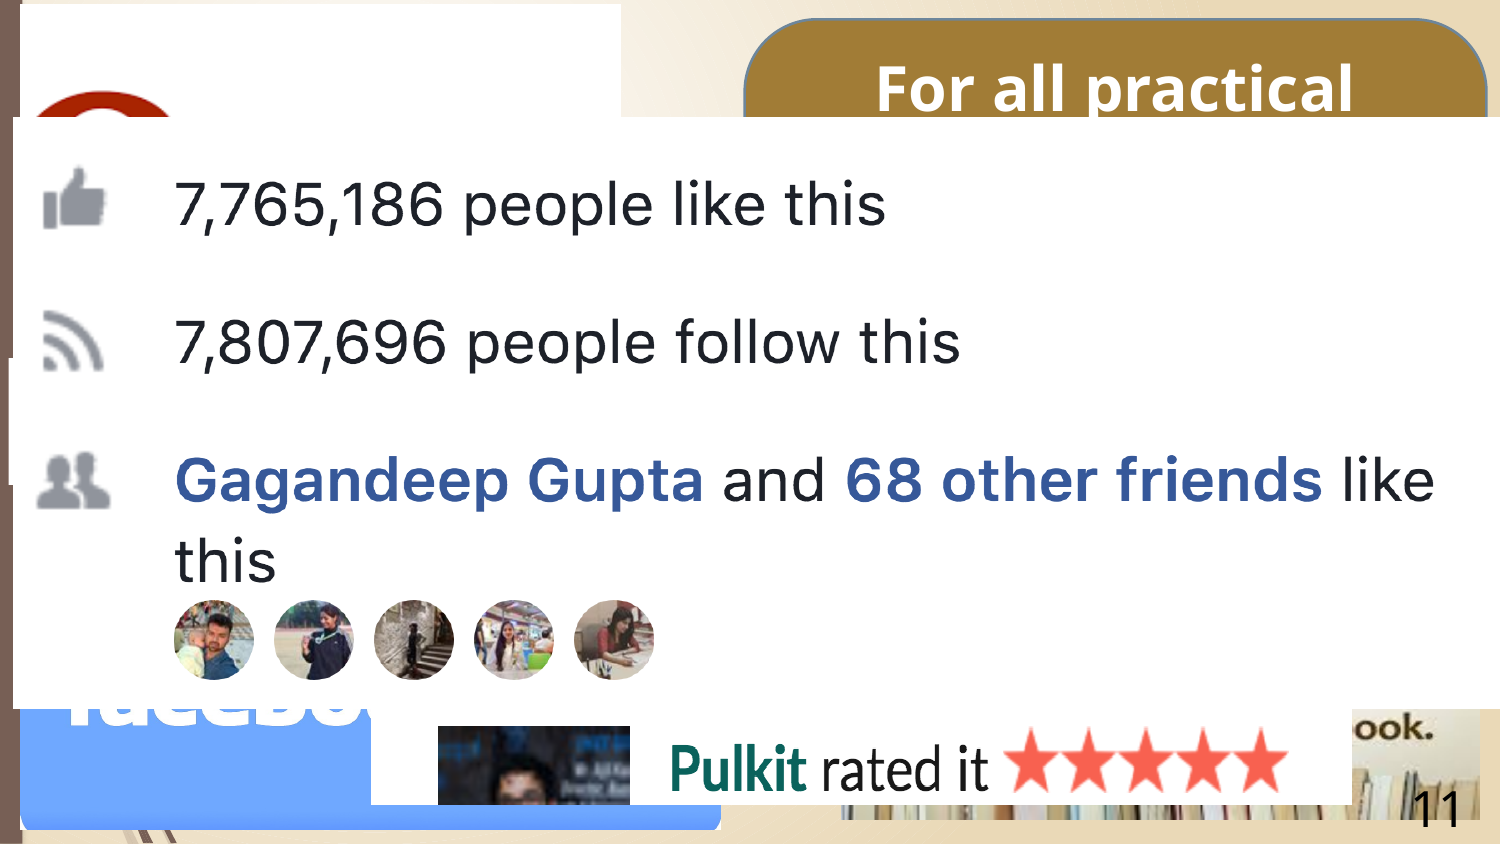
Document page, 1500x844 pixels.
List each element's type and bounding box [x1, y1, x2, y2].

text_box [19, 718, 1481, 830]
text_box [19, 3, 1481, 116]
text_box [219, 718, 1352, 805]
text_box [1482, 63, 1488, 116]
picture [8, 117, 1500, 709]
